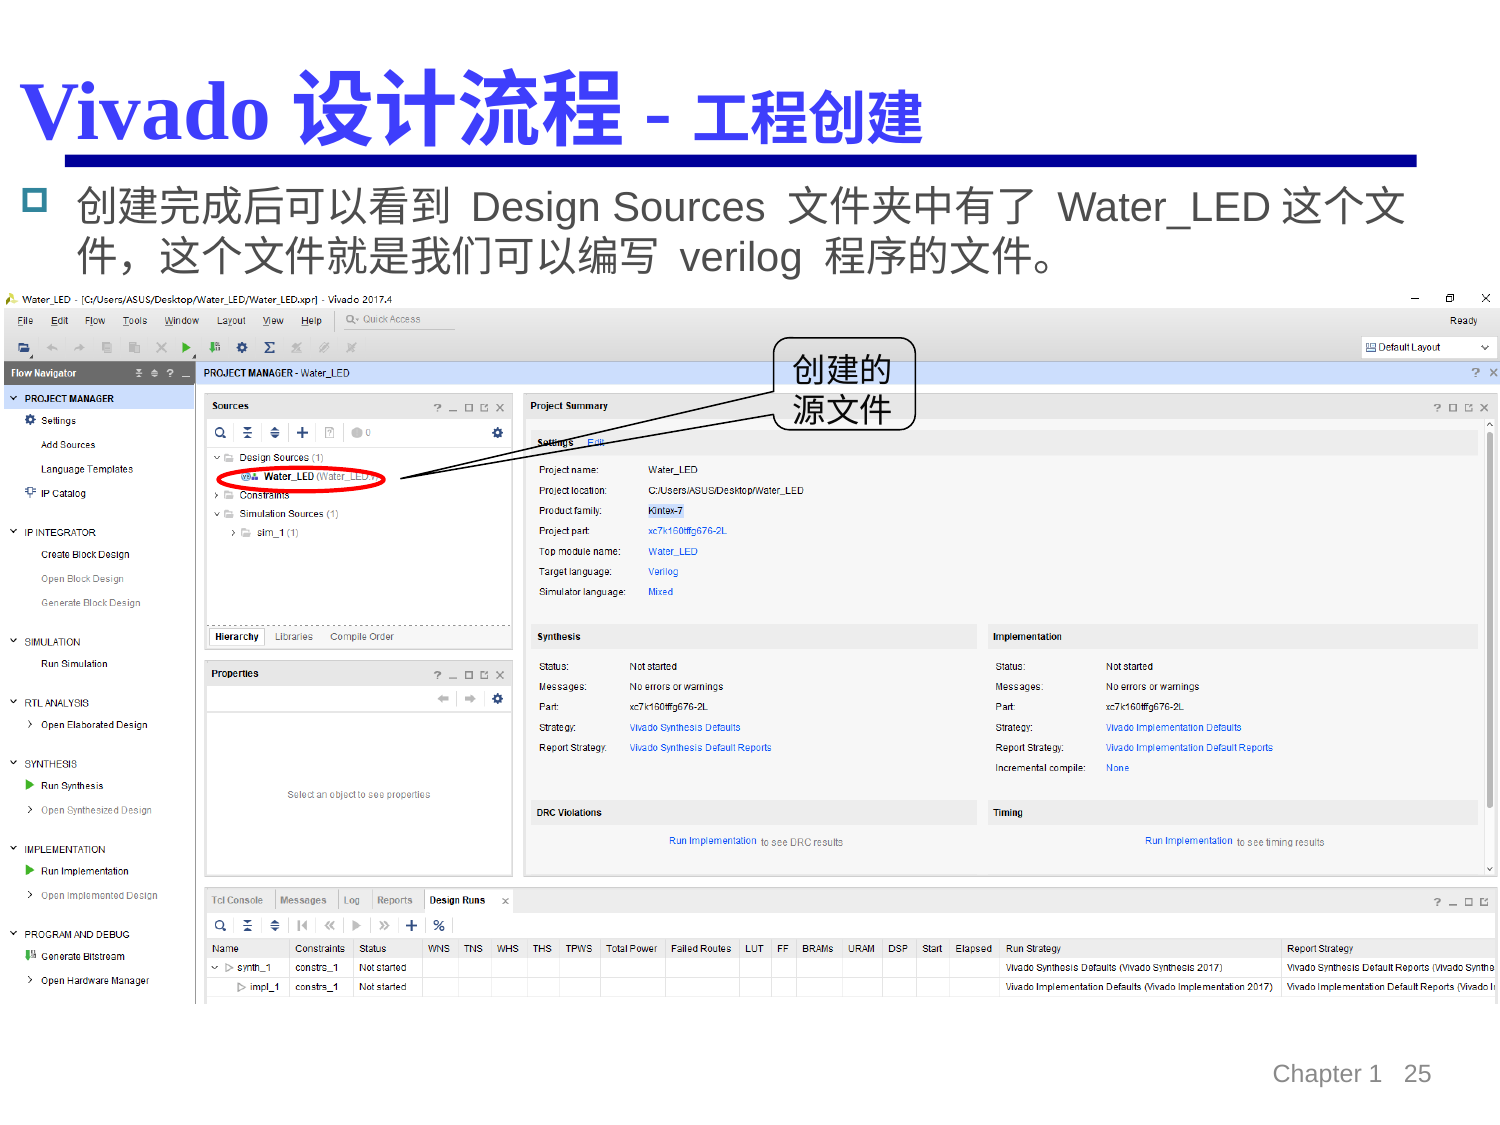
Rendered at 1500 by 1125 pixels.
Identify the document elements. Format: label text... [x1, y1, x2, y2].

list 创建完成后可以看到 Design Sources 文件夹中有了 Water_LED这个文件，这个文件就是我们可以编写 verilog 程序的文件。 [4, 172, 1500, 290]
picture [4, 290, 1500, 1005]
slide_number Chapter 1 25 [1246, 1042, 1447, 1103]
text_box Vivado设计流程-工程创建 [4, 27, 1296, 172]
